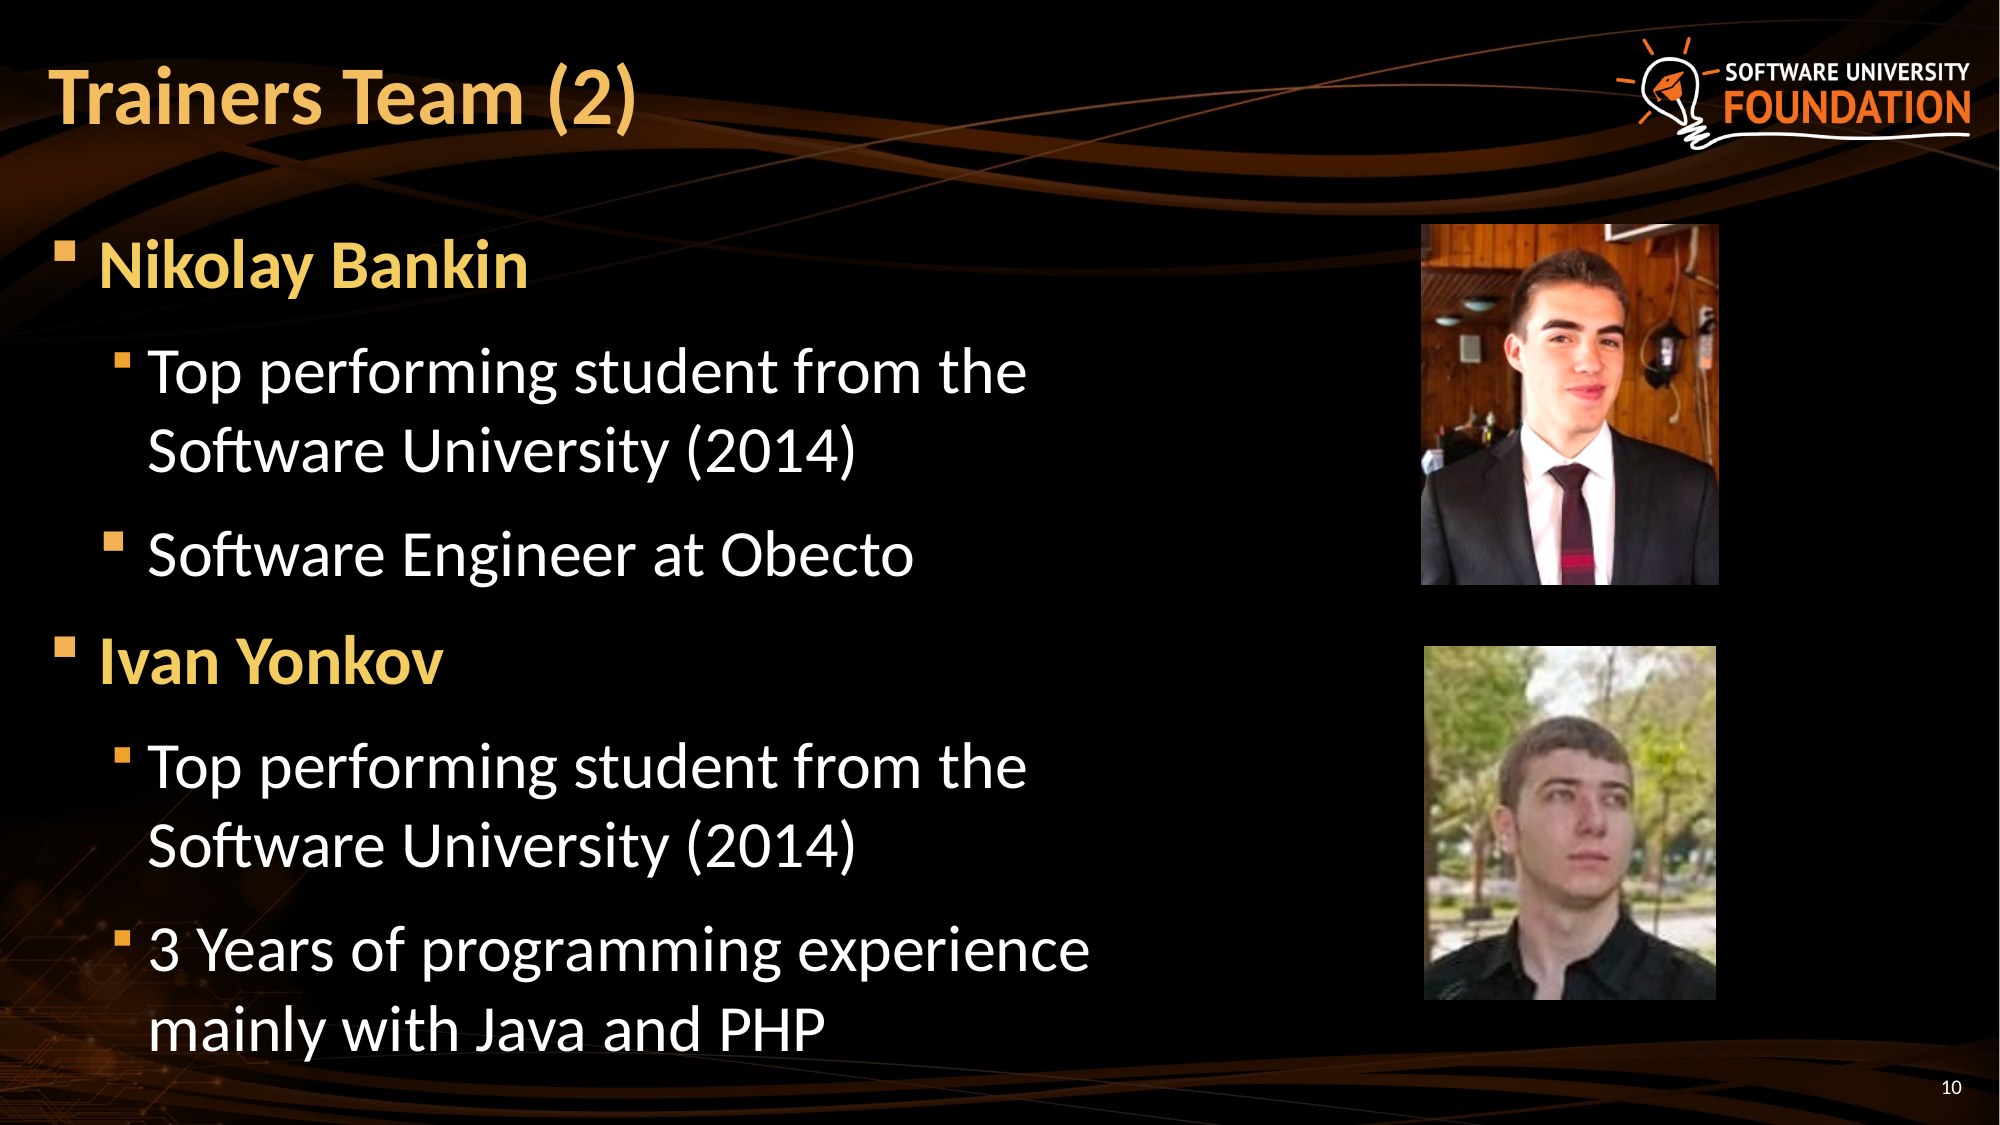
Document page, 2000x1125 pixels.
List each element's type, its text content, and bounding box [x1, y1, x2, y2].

picture [0, 0, 2000, 1125]
title Trainers Team (2) [30, 6, 1602, 189]
list Nikolay Bankin Top performing student from the Software University (2014) Software Engineer at Obecto Ivan Yonkov Top performing student from the Software University (2014) 3 Years of programming experience mainly with Java and PHP [31, 212, 1300, 1071]
slide_number 10 [1897, 1070, 1968, 1103]
